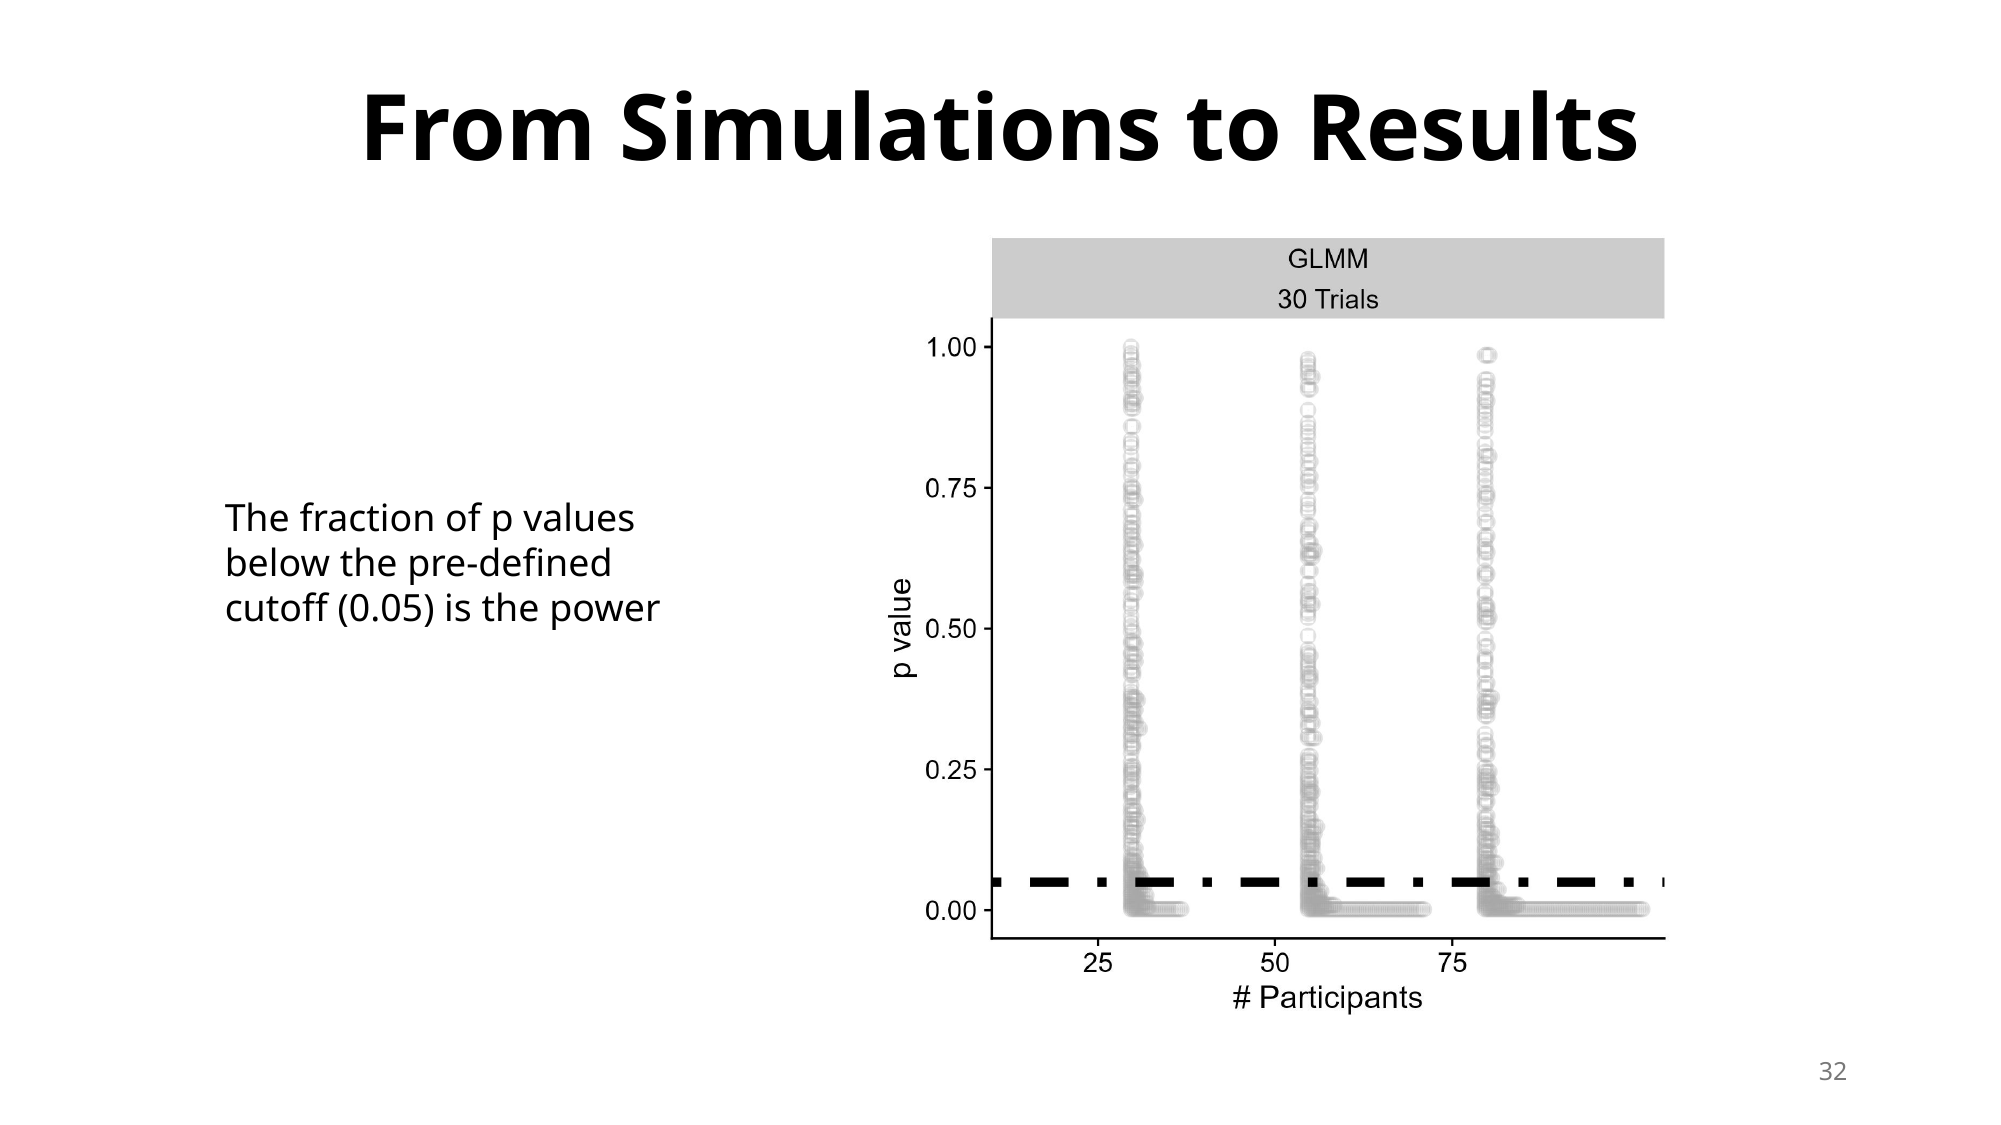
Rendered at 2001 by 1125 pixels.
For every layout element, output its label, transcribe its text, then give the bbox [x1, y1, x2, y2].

slide_number 32 [1412, 1042, 1863, 1103]
text_box The fraction of p values below the pre-defined cutoff (0.05) is the power [210, 486, 730, 637]
picture [871, 221, 1680, 1030]
title From Simulations to Results [137, 22, 1863, 240]
